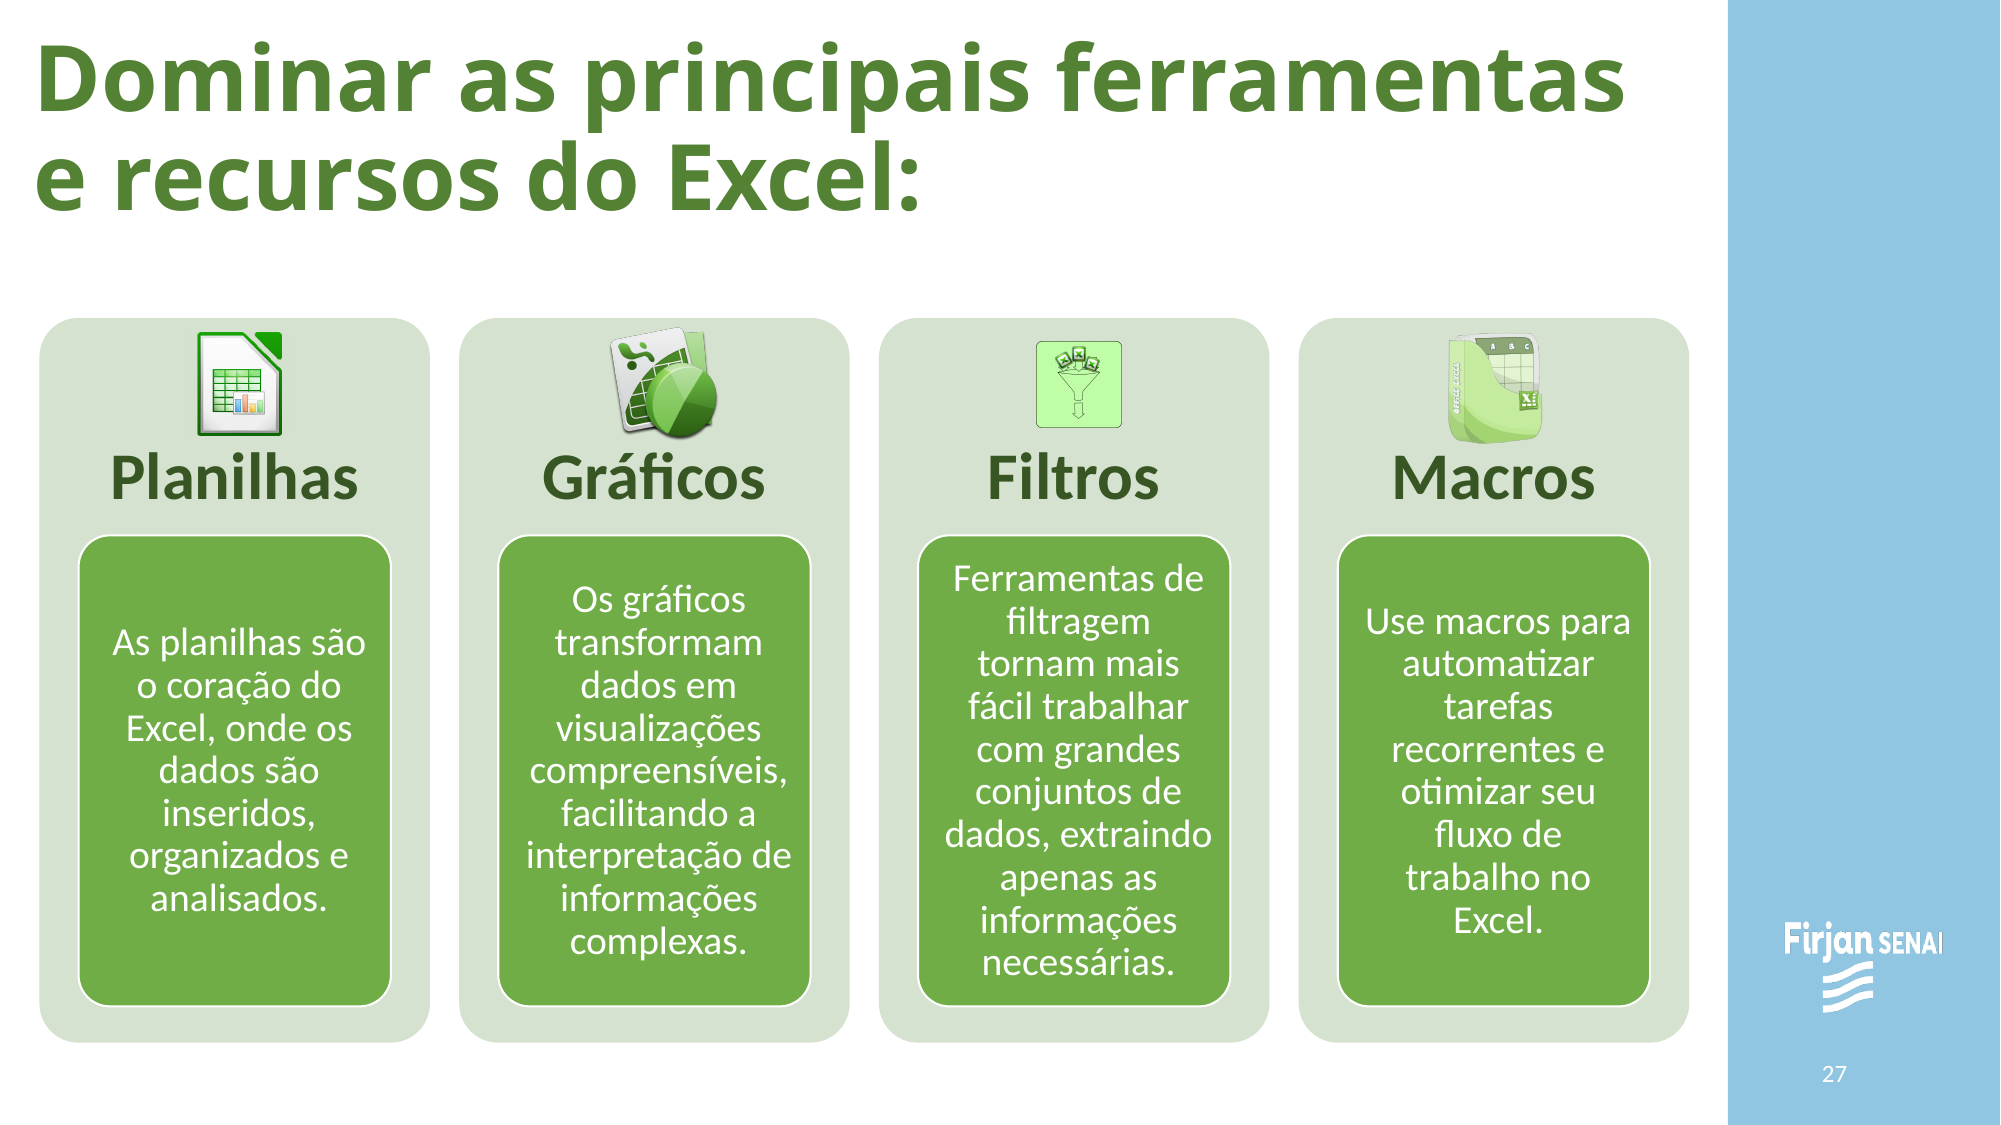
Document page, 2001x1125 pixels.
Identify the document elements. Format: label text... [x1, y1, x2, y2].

text_box [1727, 0, 2000, 1125]
picture [1437, 330, 1552, 446]
picture [1780, 918, 1945, 1014]
picture [605, 326, 721, 442]
title Dominar as principais ferramentas e recursos do Excel: [18, 22, 1716, 240]
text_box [39, 317, 1690, 1043]
slide_number 27 [1412, 1042, 1863, 1103]
picture [1036, 341, 1122, 428]
picture [187, 332, 291, 436]
